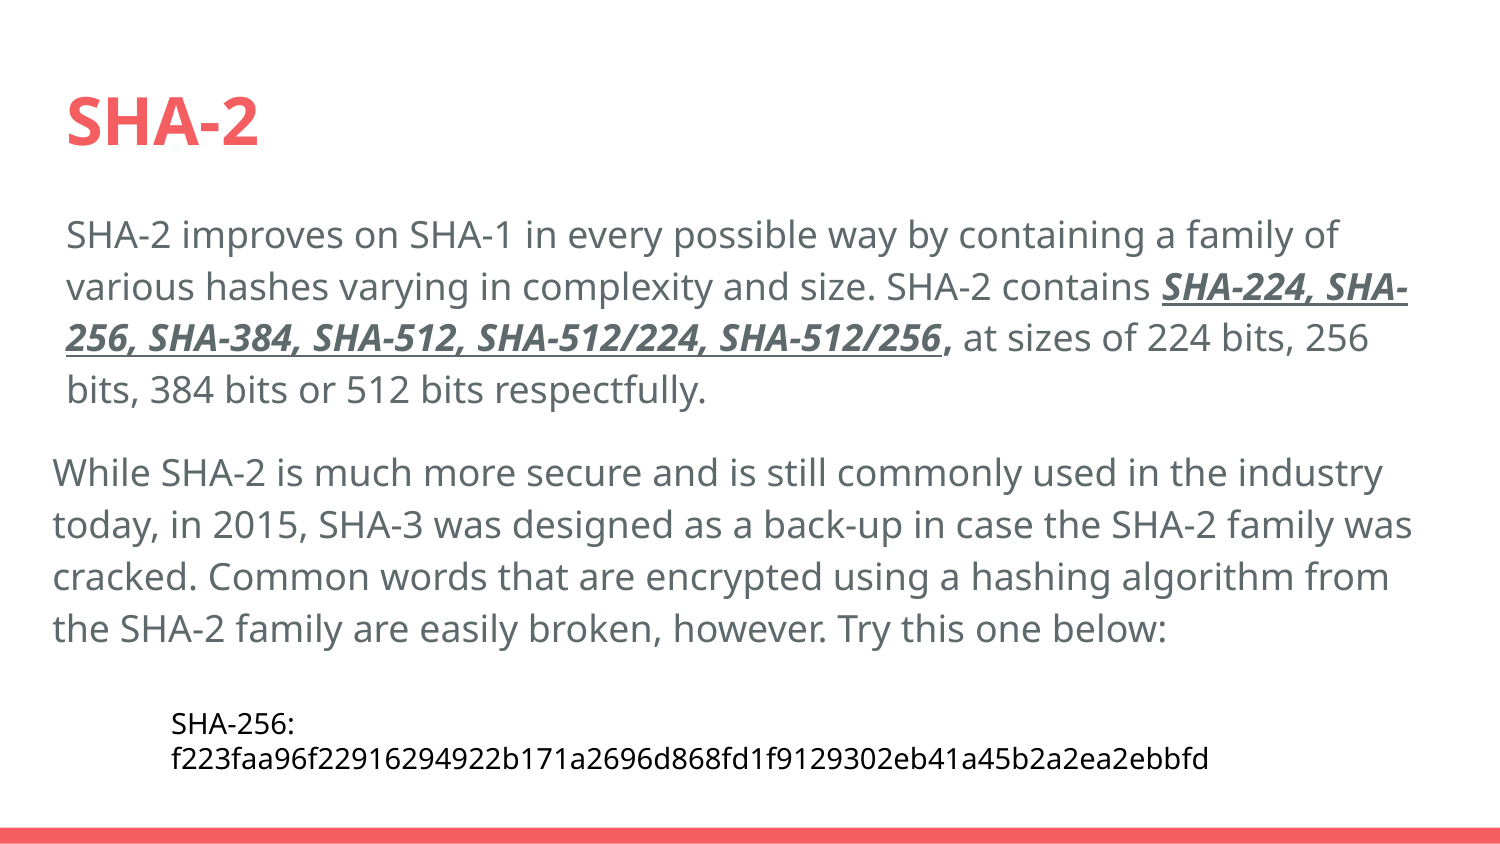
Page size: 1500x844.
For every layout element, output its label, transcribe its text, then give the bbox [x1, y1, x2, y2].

list SHA-2 improves on SHA-1 in every possible way by containing a family of various hashes varying in complexity and size. SHA-2 contains SHA-224, SHA-256, SHA-384, SHA-512, SHA-512/224, SHA-512/256, at sizes of 224 bits, 256 bits, 384 bits or 512 bits respectfully. [51, 189, 1449, 372]
text_box SHA-256: f223faa96f22916294922b171a2696d868fd1f9129302eb41a45b2a2ea2ebbfd [156, 690, 1344, 791]
title SHA-2 [51, 64, 1449, 167]
text_box While SHA-2 is much more secure and is still commonly used in the industry today, in 2015, SHA-3 was designed as a back-up in case the SHA-2 family was cracked. Common words that are encrypted using a hashing algorithm from the SHA-2 family are easily broken, however. Try this one below: [37, 427, 1463, 665]
